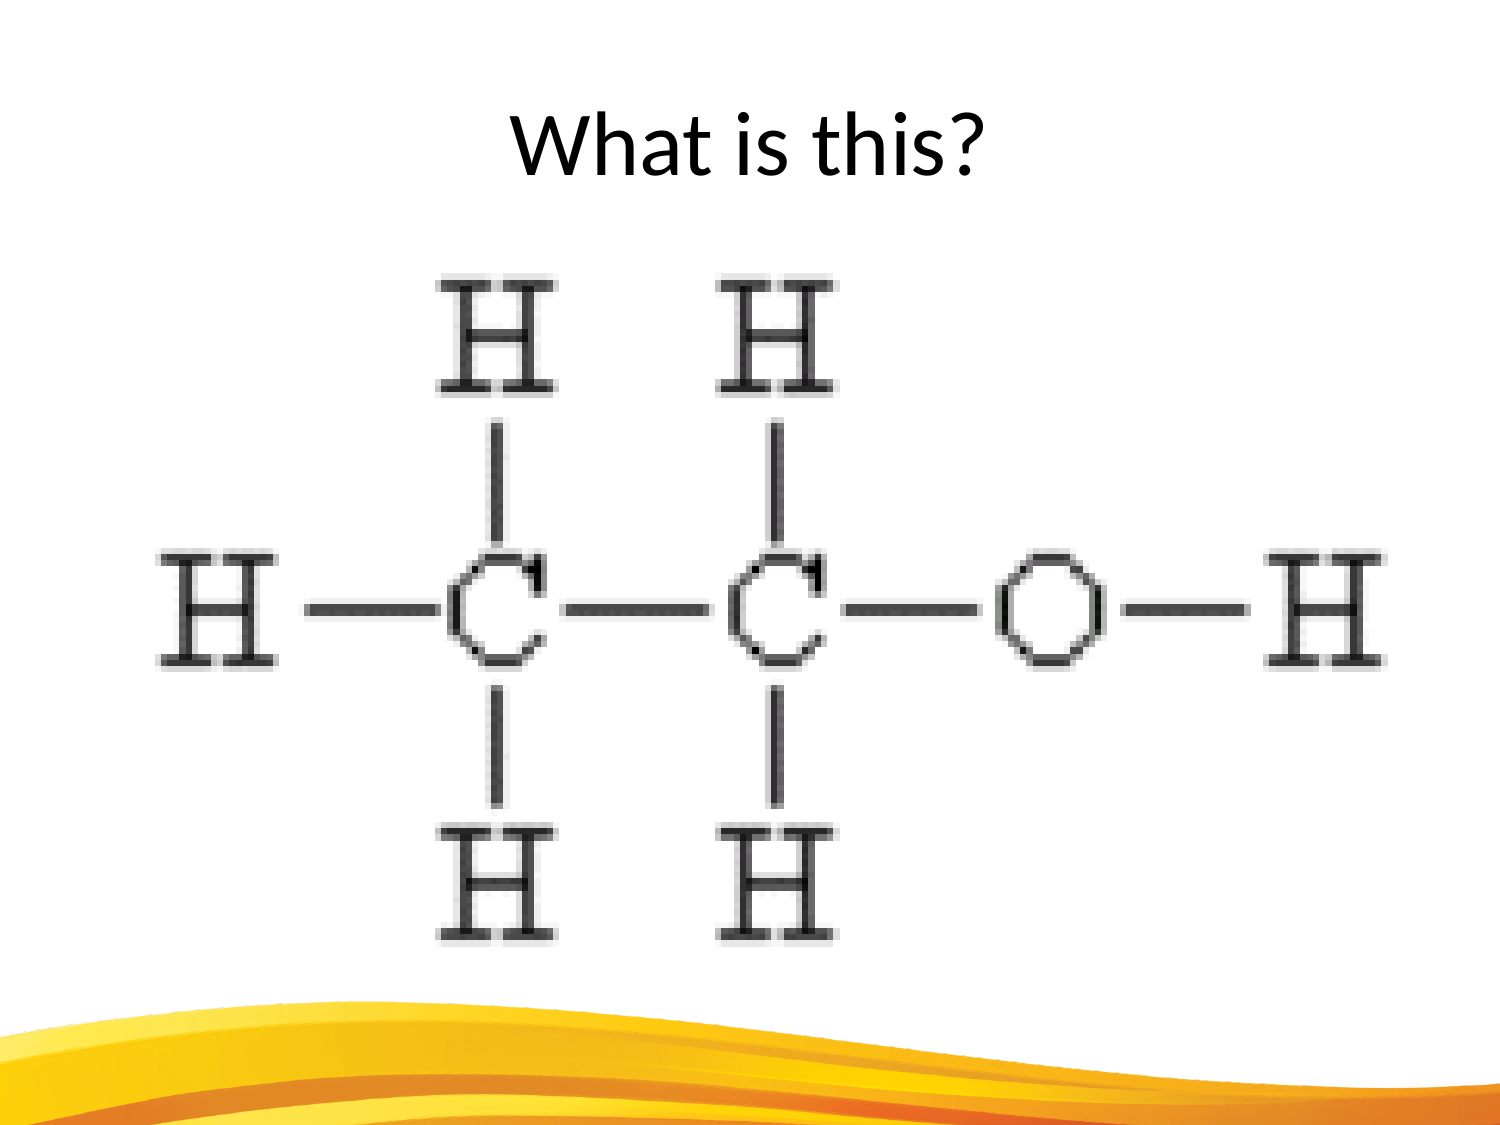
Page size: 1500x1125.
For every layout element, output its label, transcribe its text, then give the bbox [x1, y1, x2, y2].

picture [0, 1001, 1500, 1125]
picture [99, 224, 1438, 997]
title What is this? [75, 45, 1425, 233]
